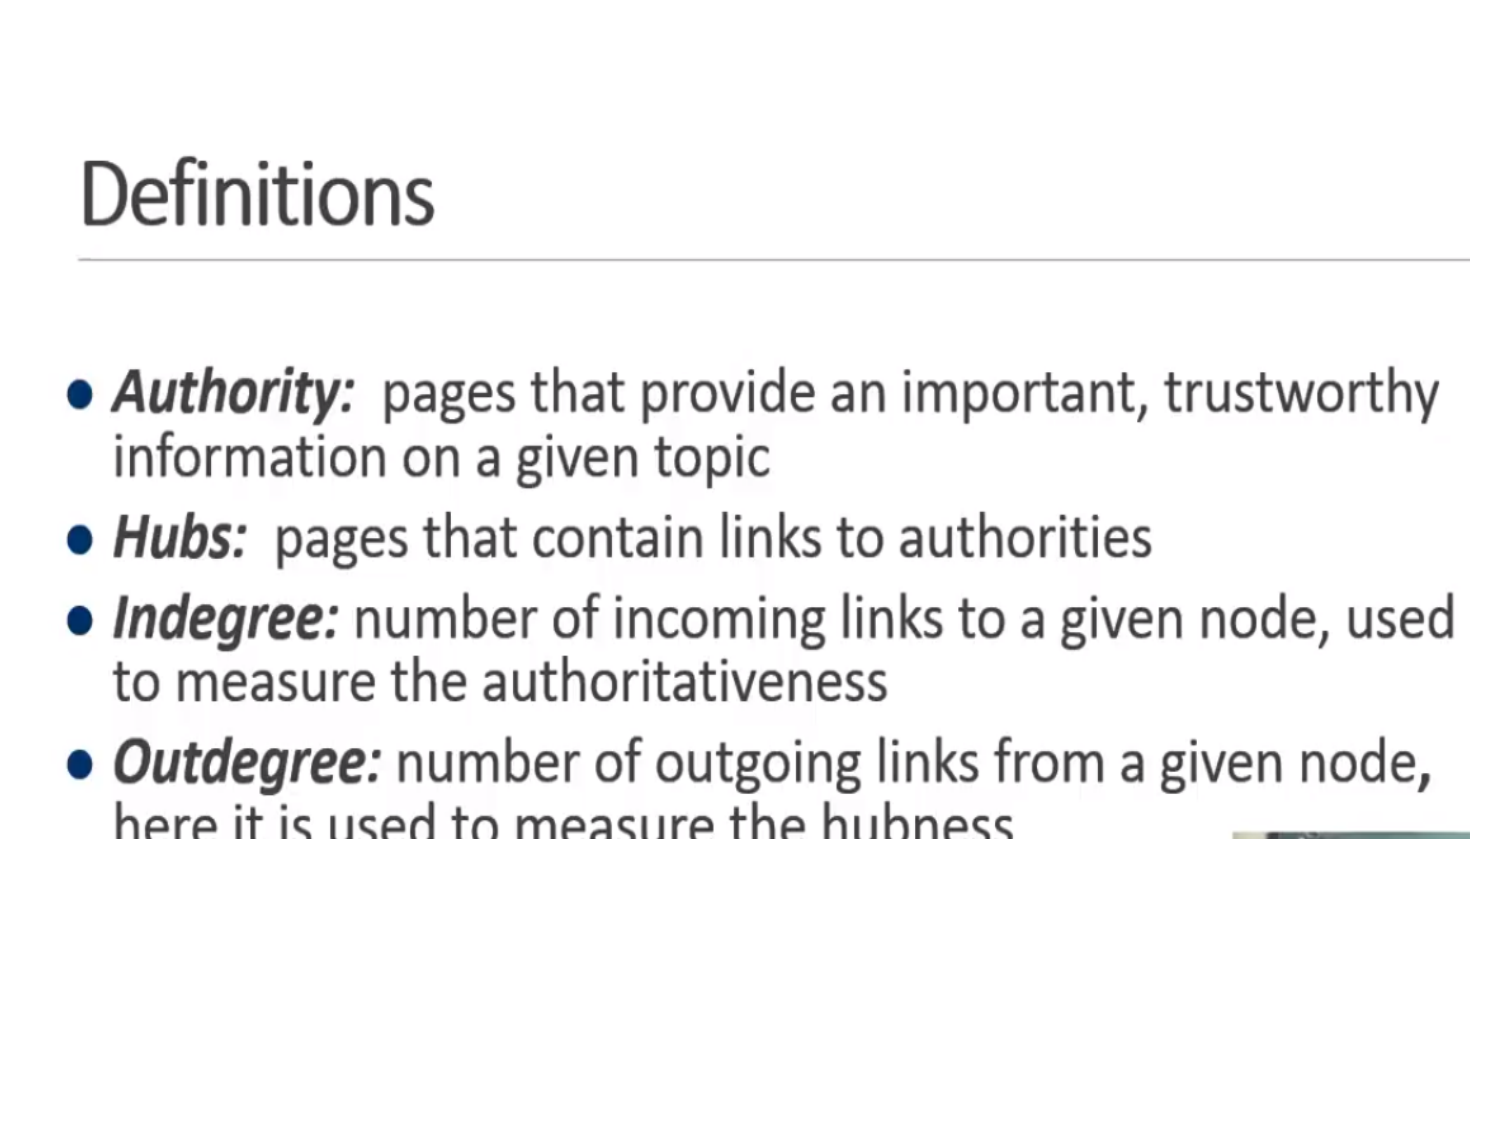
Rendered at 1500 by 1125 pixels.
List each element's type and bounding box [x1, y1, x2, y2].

picture [30, 124, 1470, 839]
